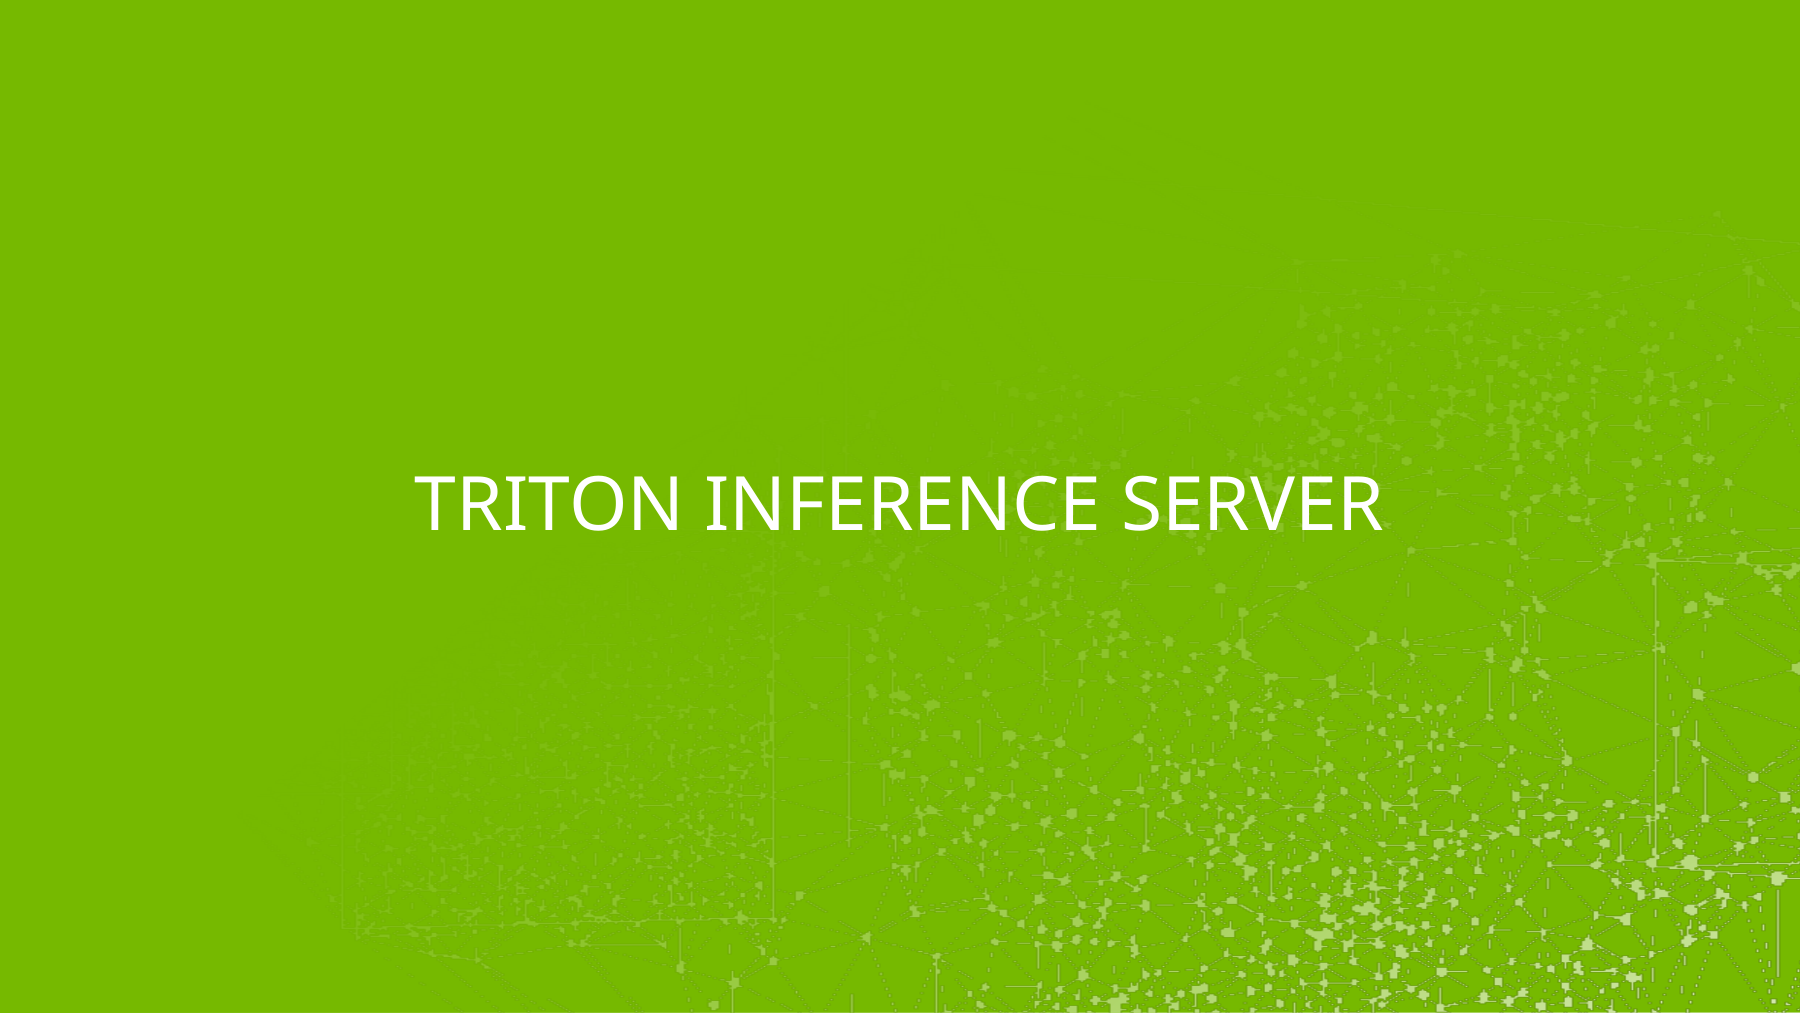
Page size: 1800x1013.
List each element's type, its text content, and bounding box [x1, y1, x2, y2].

title TRITON INFERENCE SERVER [81, 457, 1719, 555]
